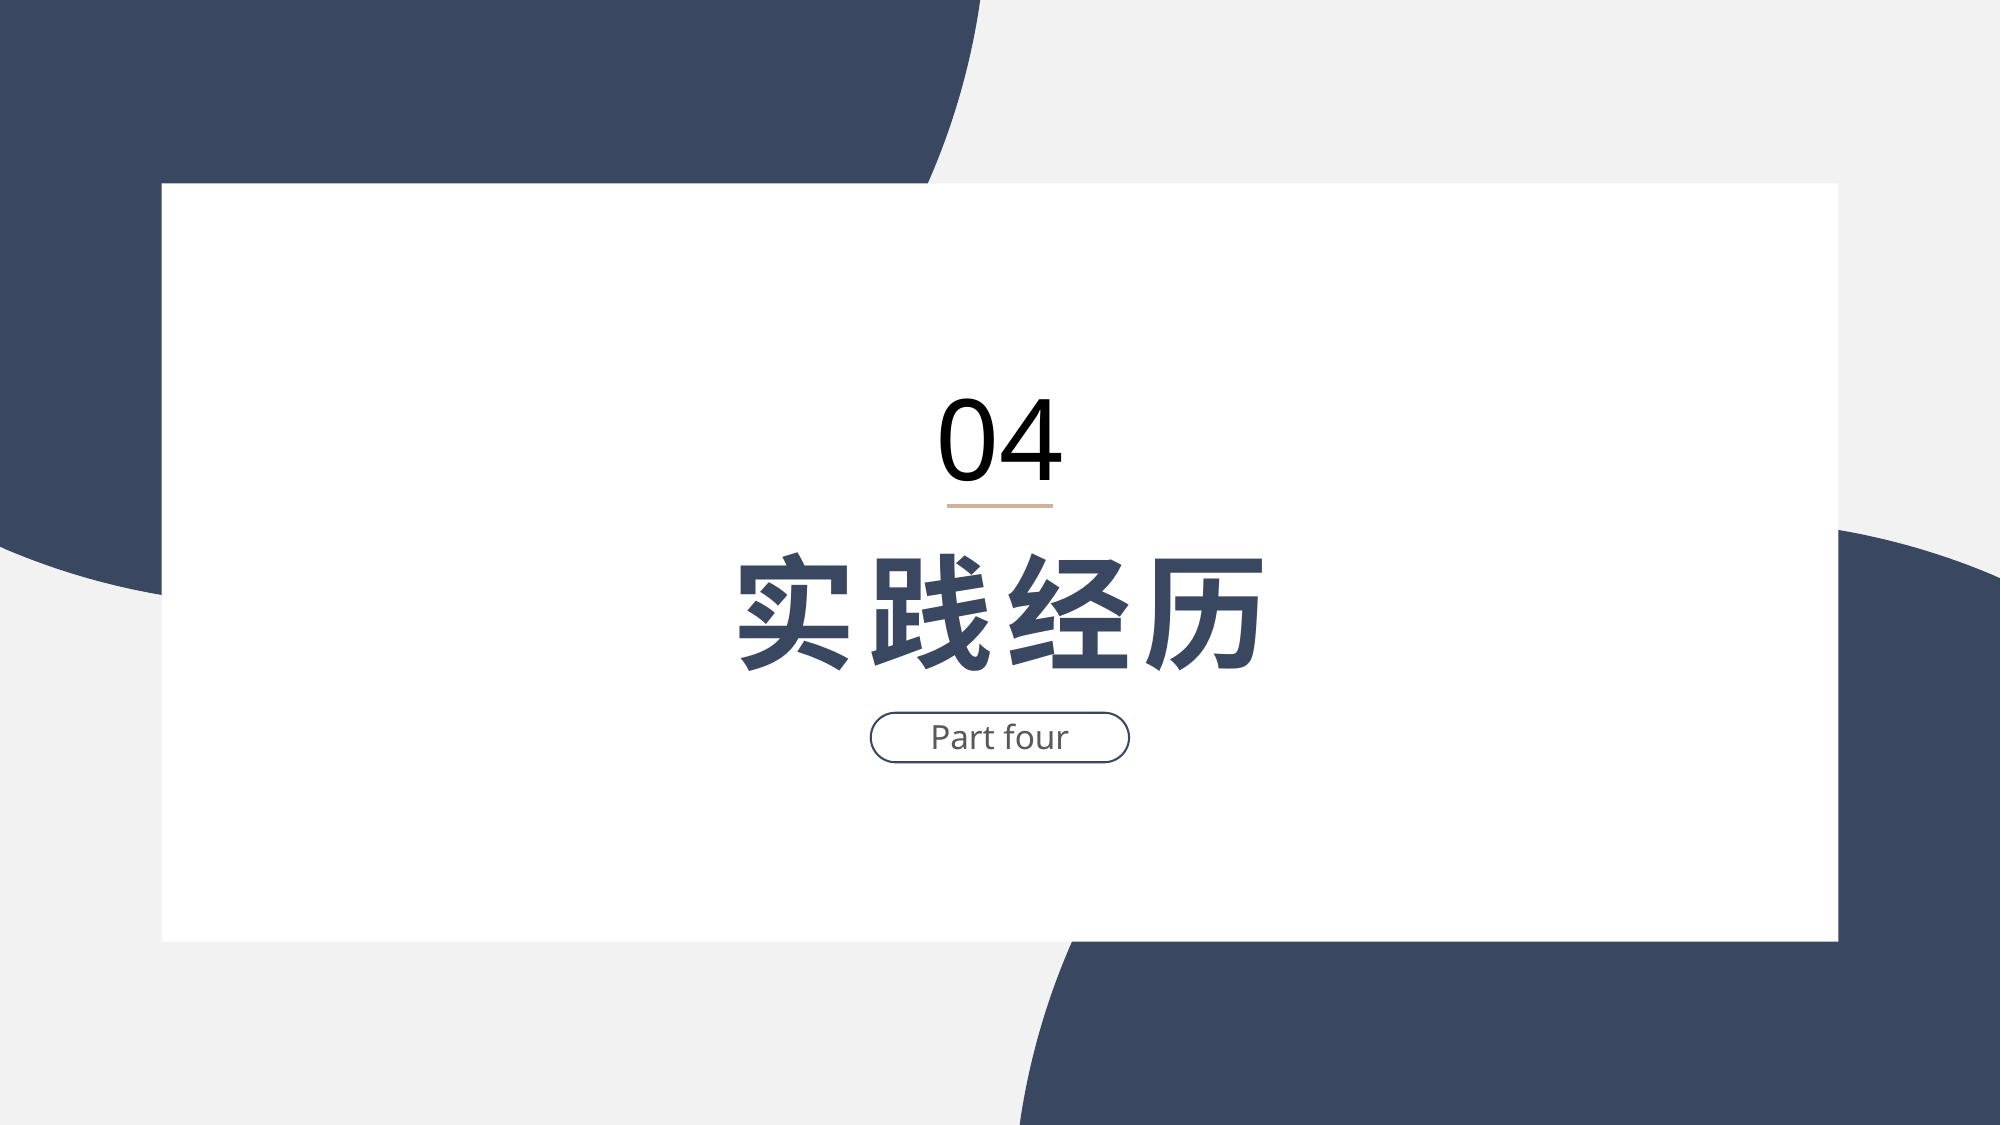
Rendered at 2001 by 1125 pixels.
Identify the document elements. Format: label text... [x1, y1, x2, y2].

list Part four [860, 716, 1140, 757]
list 实践经历 [427, 535, 1573, 687]
list 04 [933, 383, 1067, 506]
